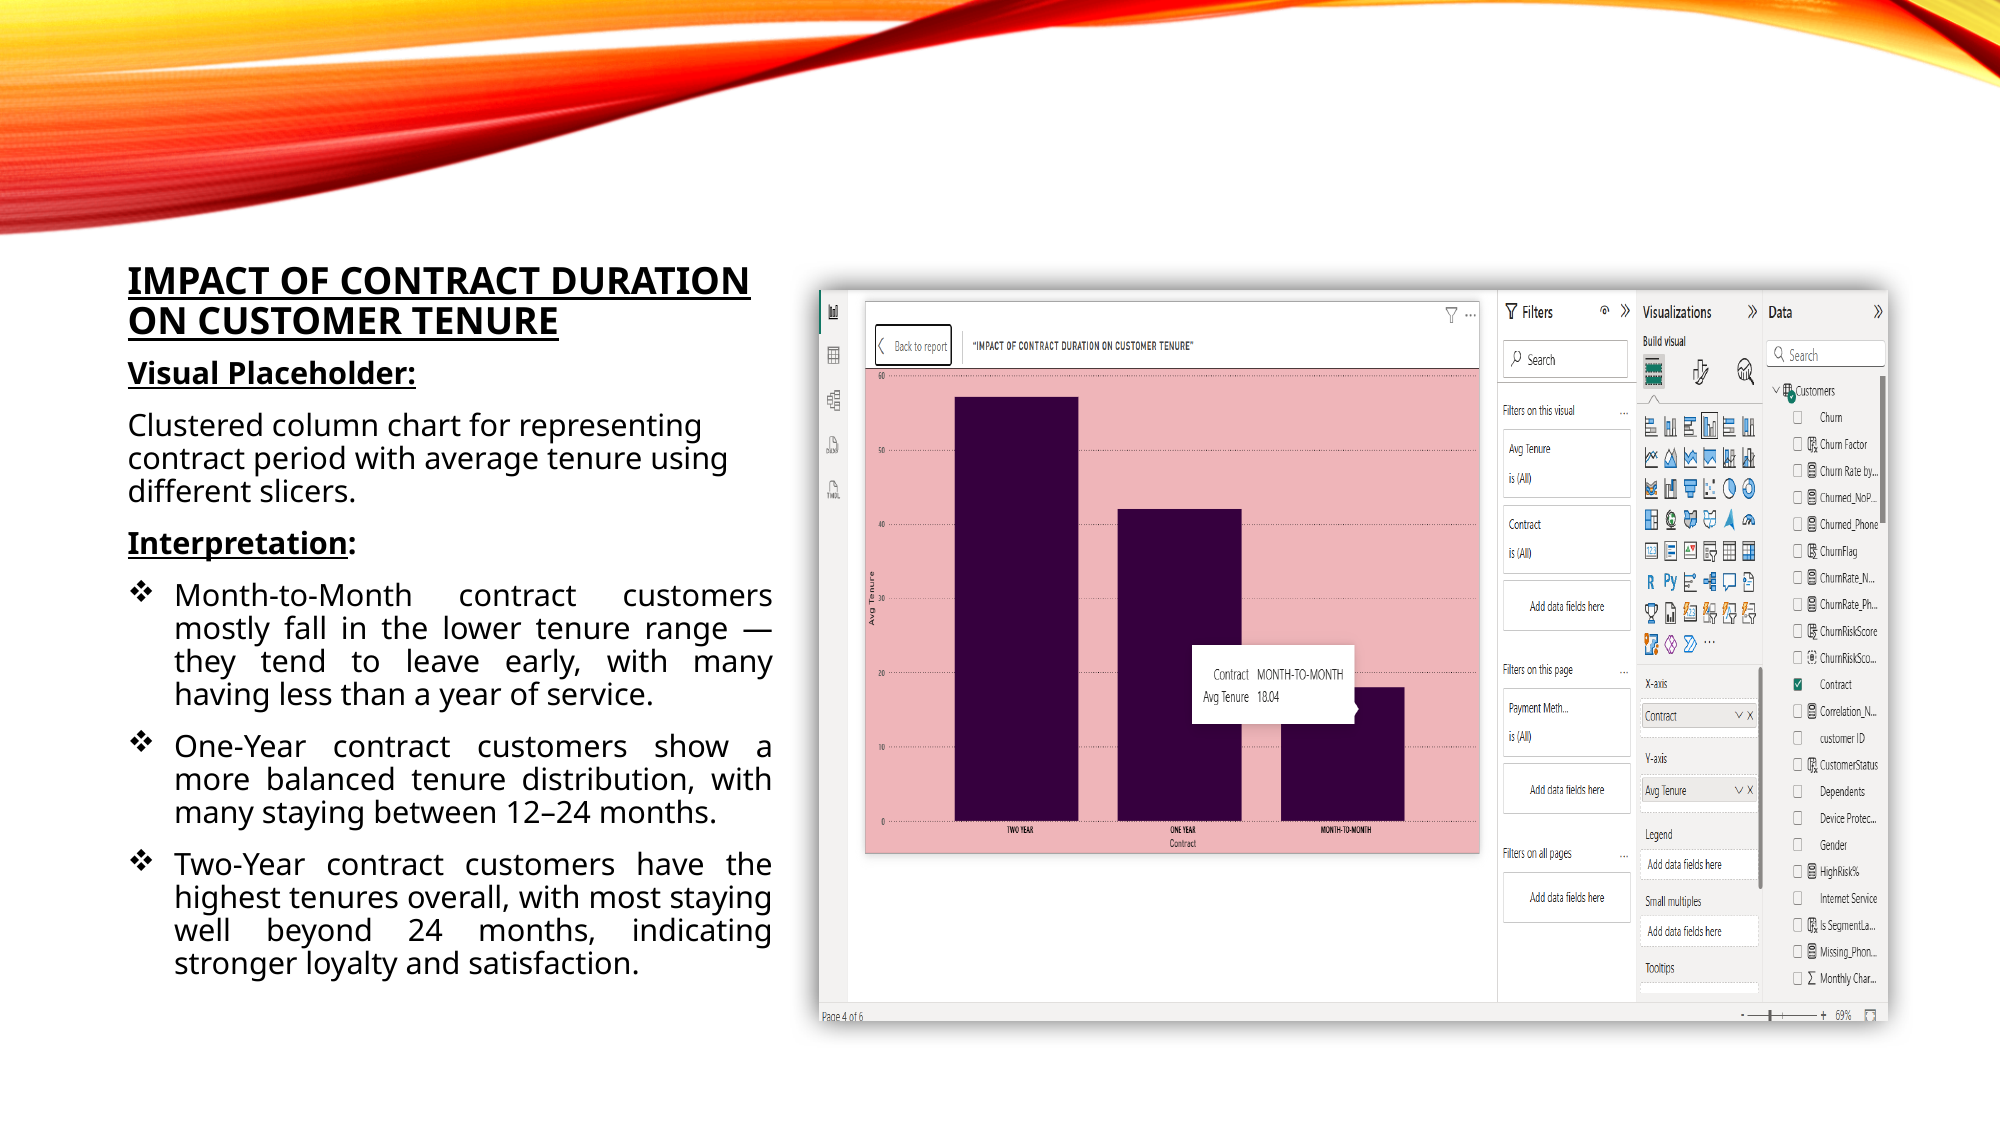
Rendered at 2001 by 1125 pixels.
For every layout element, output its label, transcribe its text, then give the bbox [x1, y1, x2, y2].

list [819, 290, 1888, 1021]
list Visual Placeholder: Clustered column chart for representing contract period with average tenure using different slicers. Interpretation: Month-to-Month contract customers mostly fall in the lower tenure range — they tend to leave early, with many having less than a year of service. One-Year contract customers show a more balanced tenure distribution, with many staying between 12–24 months. Two-Year contract customers have the highest tenures overall, with most staying well beyond 24 months, indicating stronger loyalty and satisfaction. [112, 350, 788, 1021]
picture [0, 0, 2000, 237]
title Impact of Contract Duration on Customer Tenure [112, 249, 788, 350]
